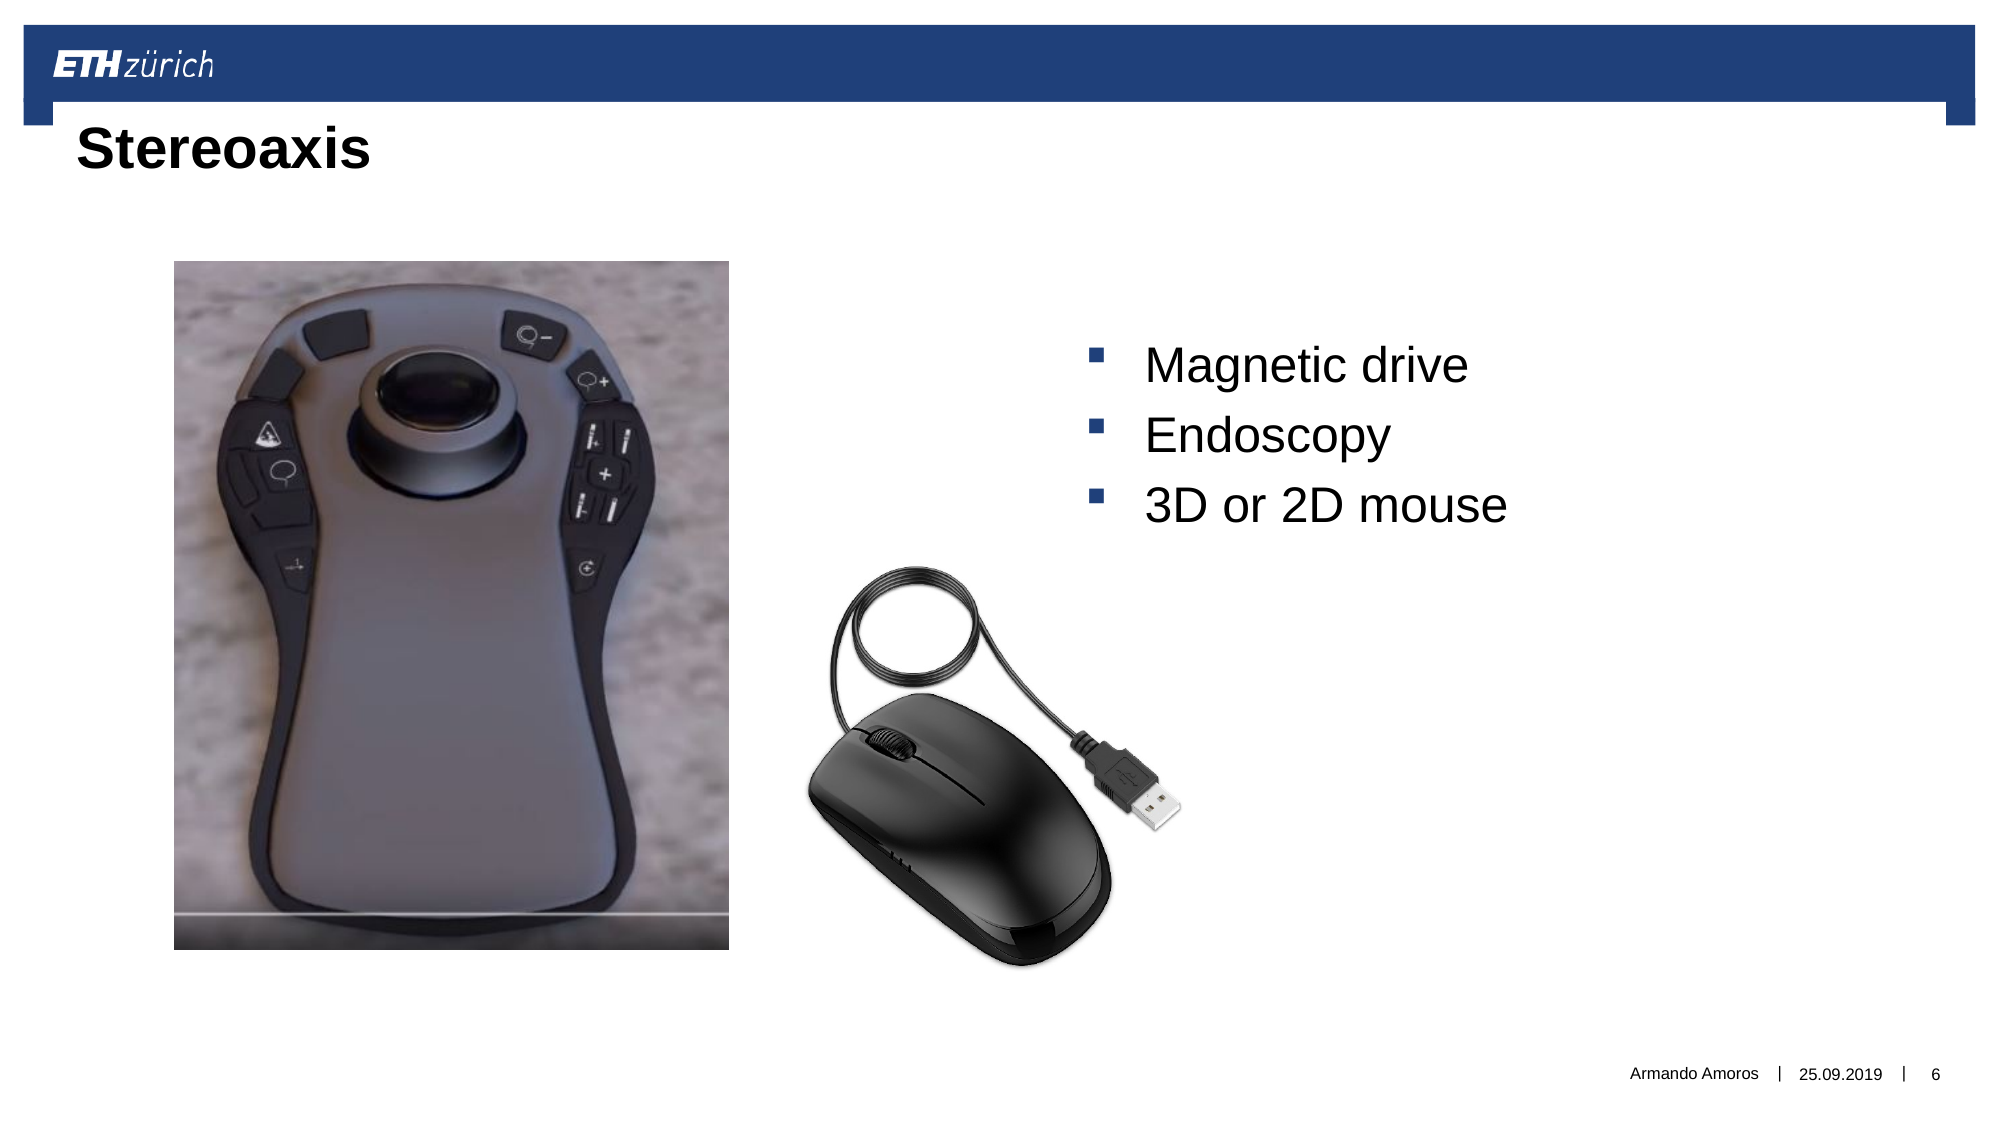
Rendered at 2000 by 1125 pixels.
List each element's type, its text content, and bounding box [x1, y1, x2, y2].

footer Armando Amoros [999, 1034, 1760, 1111]
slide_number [1790, 1034, 1892, 1112]
title Stereoaxis [53, 101, 1946, 262]
picture [786, 562, 1200, 976]
picture [174, 260, 729, 950]
slide_number 6 [1906, 1034, 1966, 1112]
list Magnetic drive Endoscopy 3D or 2D mouse [1062, 332, 1946, 1023]
